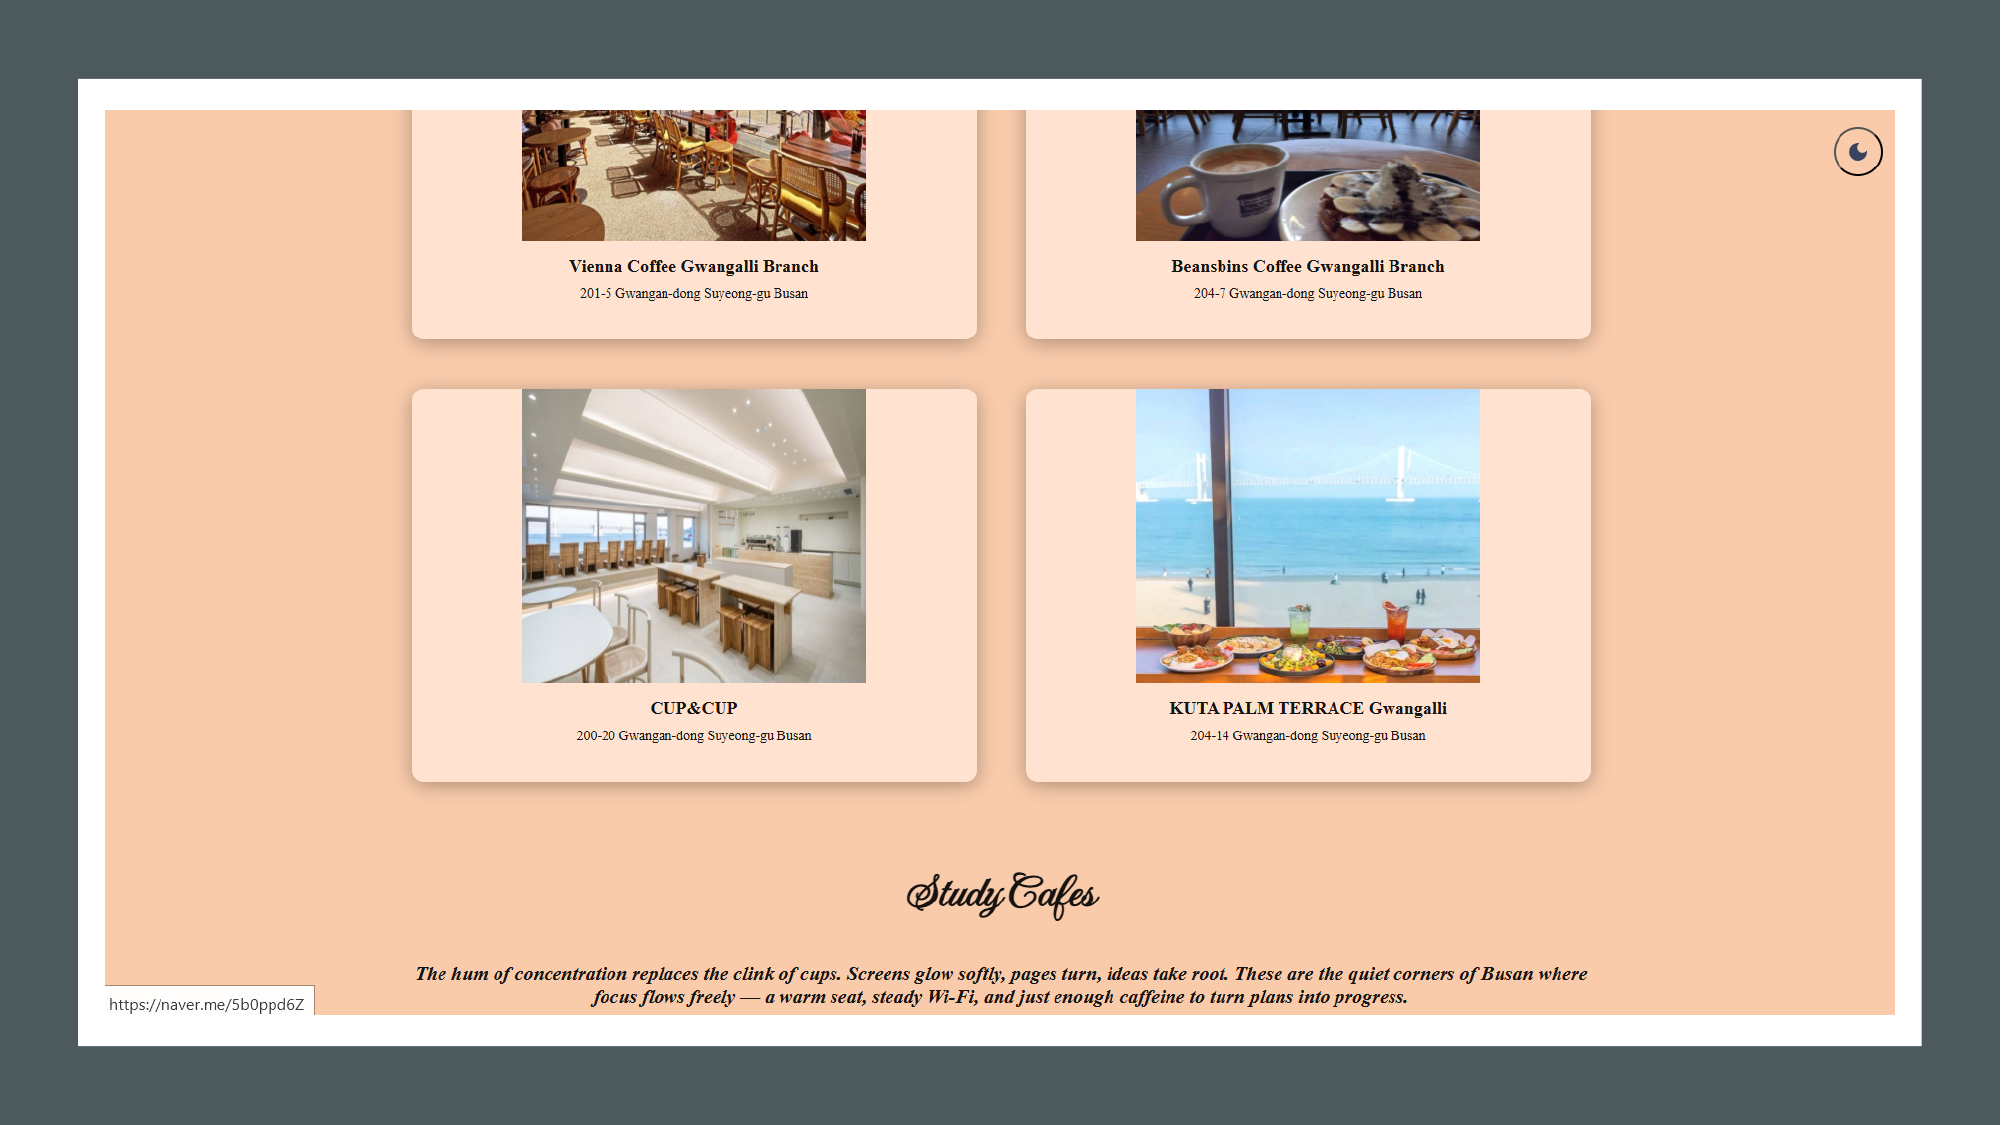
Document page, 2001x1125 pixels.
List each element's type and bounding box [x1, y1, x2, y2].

list [104, 110, 1895, 1015]
text_box [0, 0, 2000, 1125]
text_box [77, 77, 1923, 1048]
